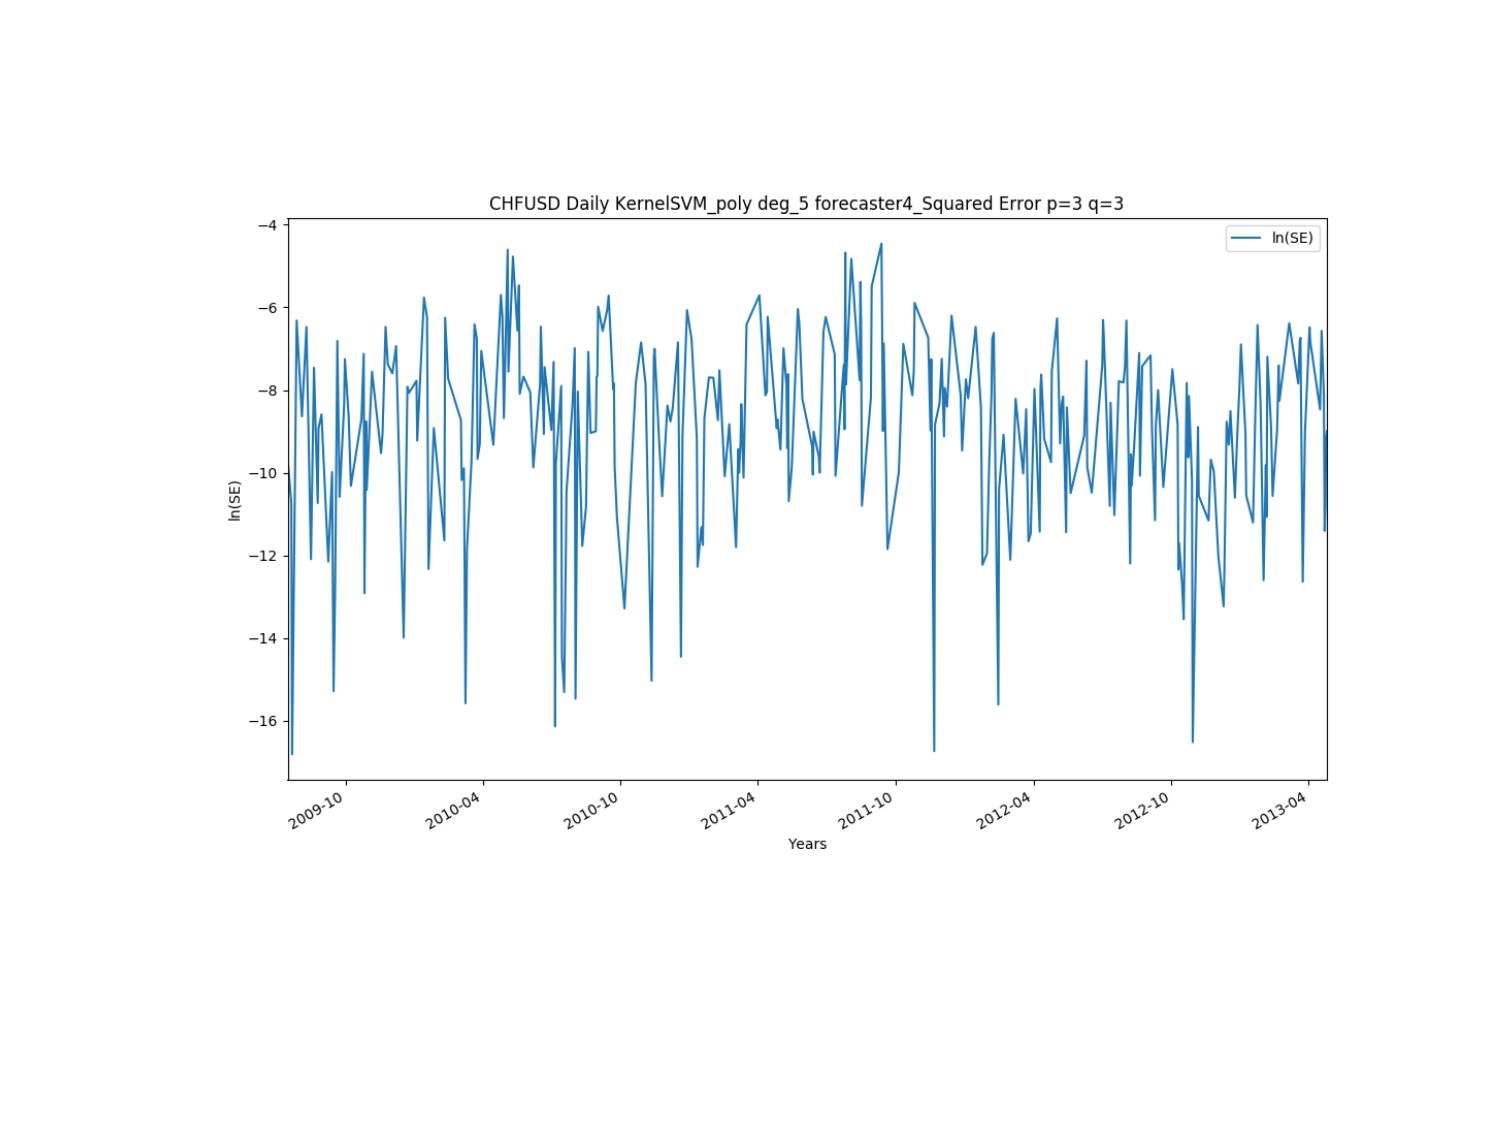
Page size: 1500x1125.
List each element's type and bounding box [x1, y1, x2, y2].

picture [119, 119, 1461, 946]
